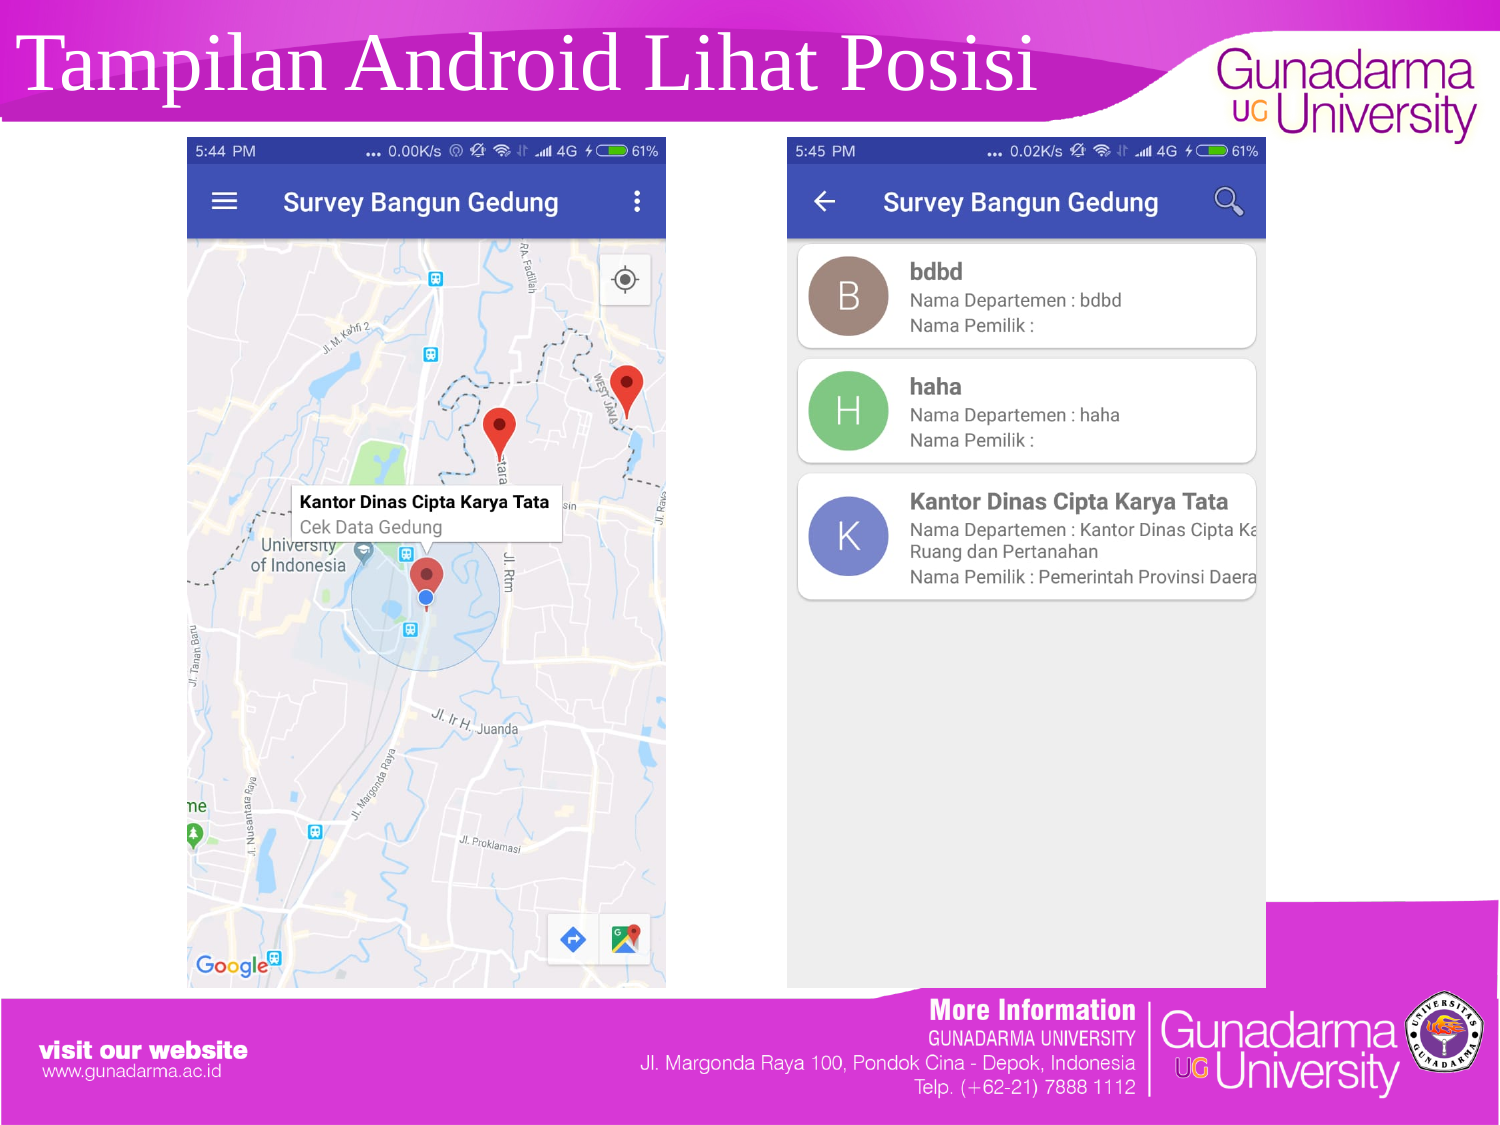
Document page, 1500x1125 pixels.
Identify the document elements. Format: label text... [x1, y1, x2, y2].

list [787, 137, 1266, 988]
title Tampilan Android Lihat Posisi [0, 0, 1113, 138]
picture [1113, 0, 1500, 213]
picture [0, 137, 1500, 1125]
